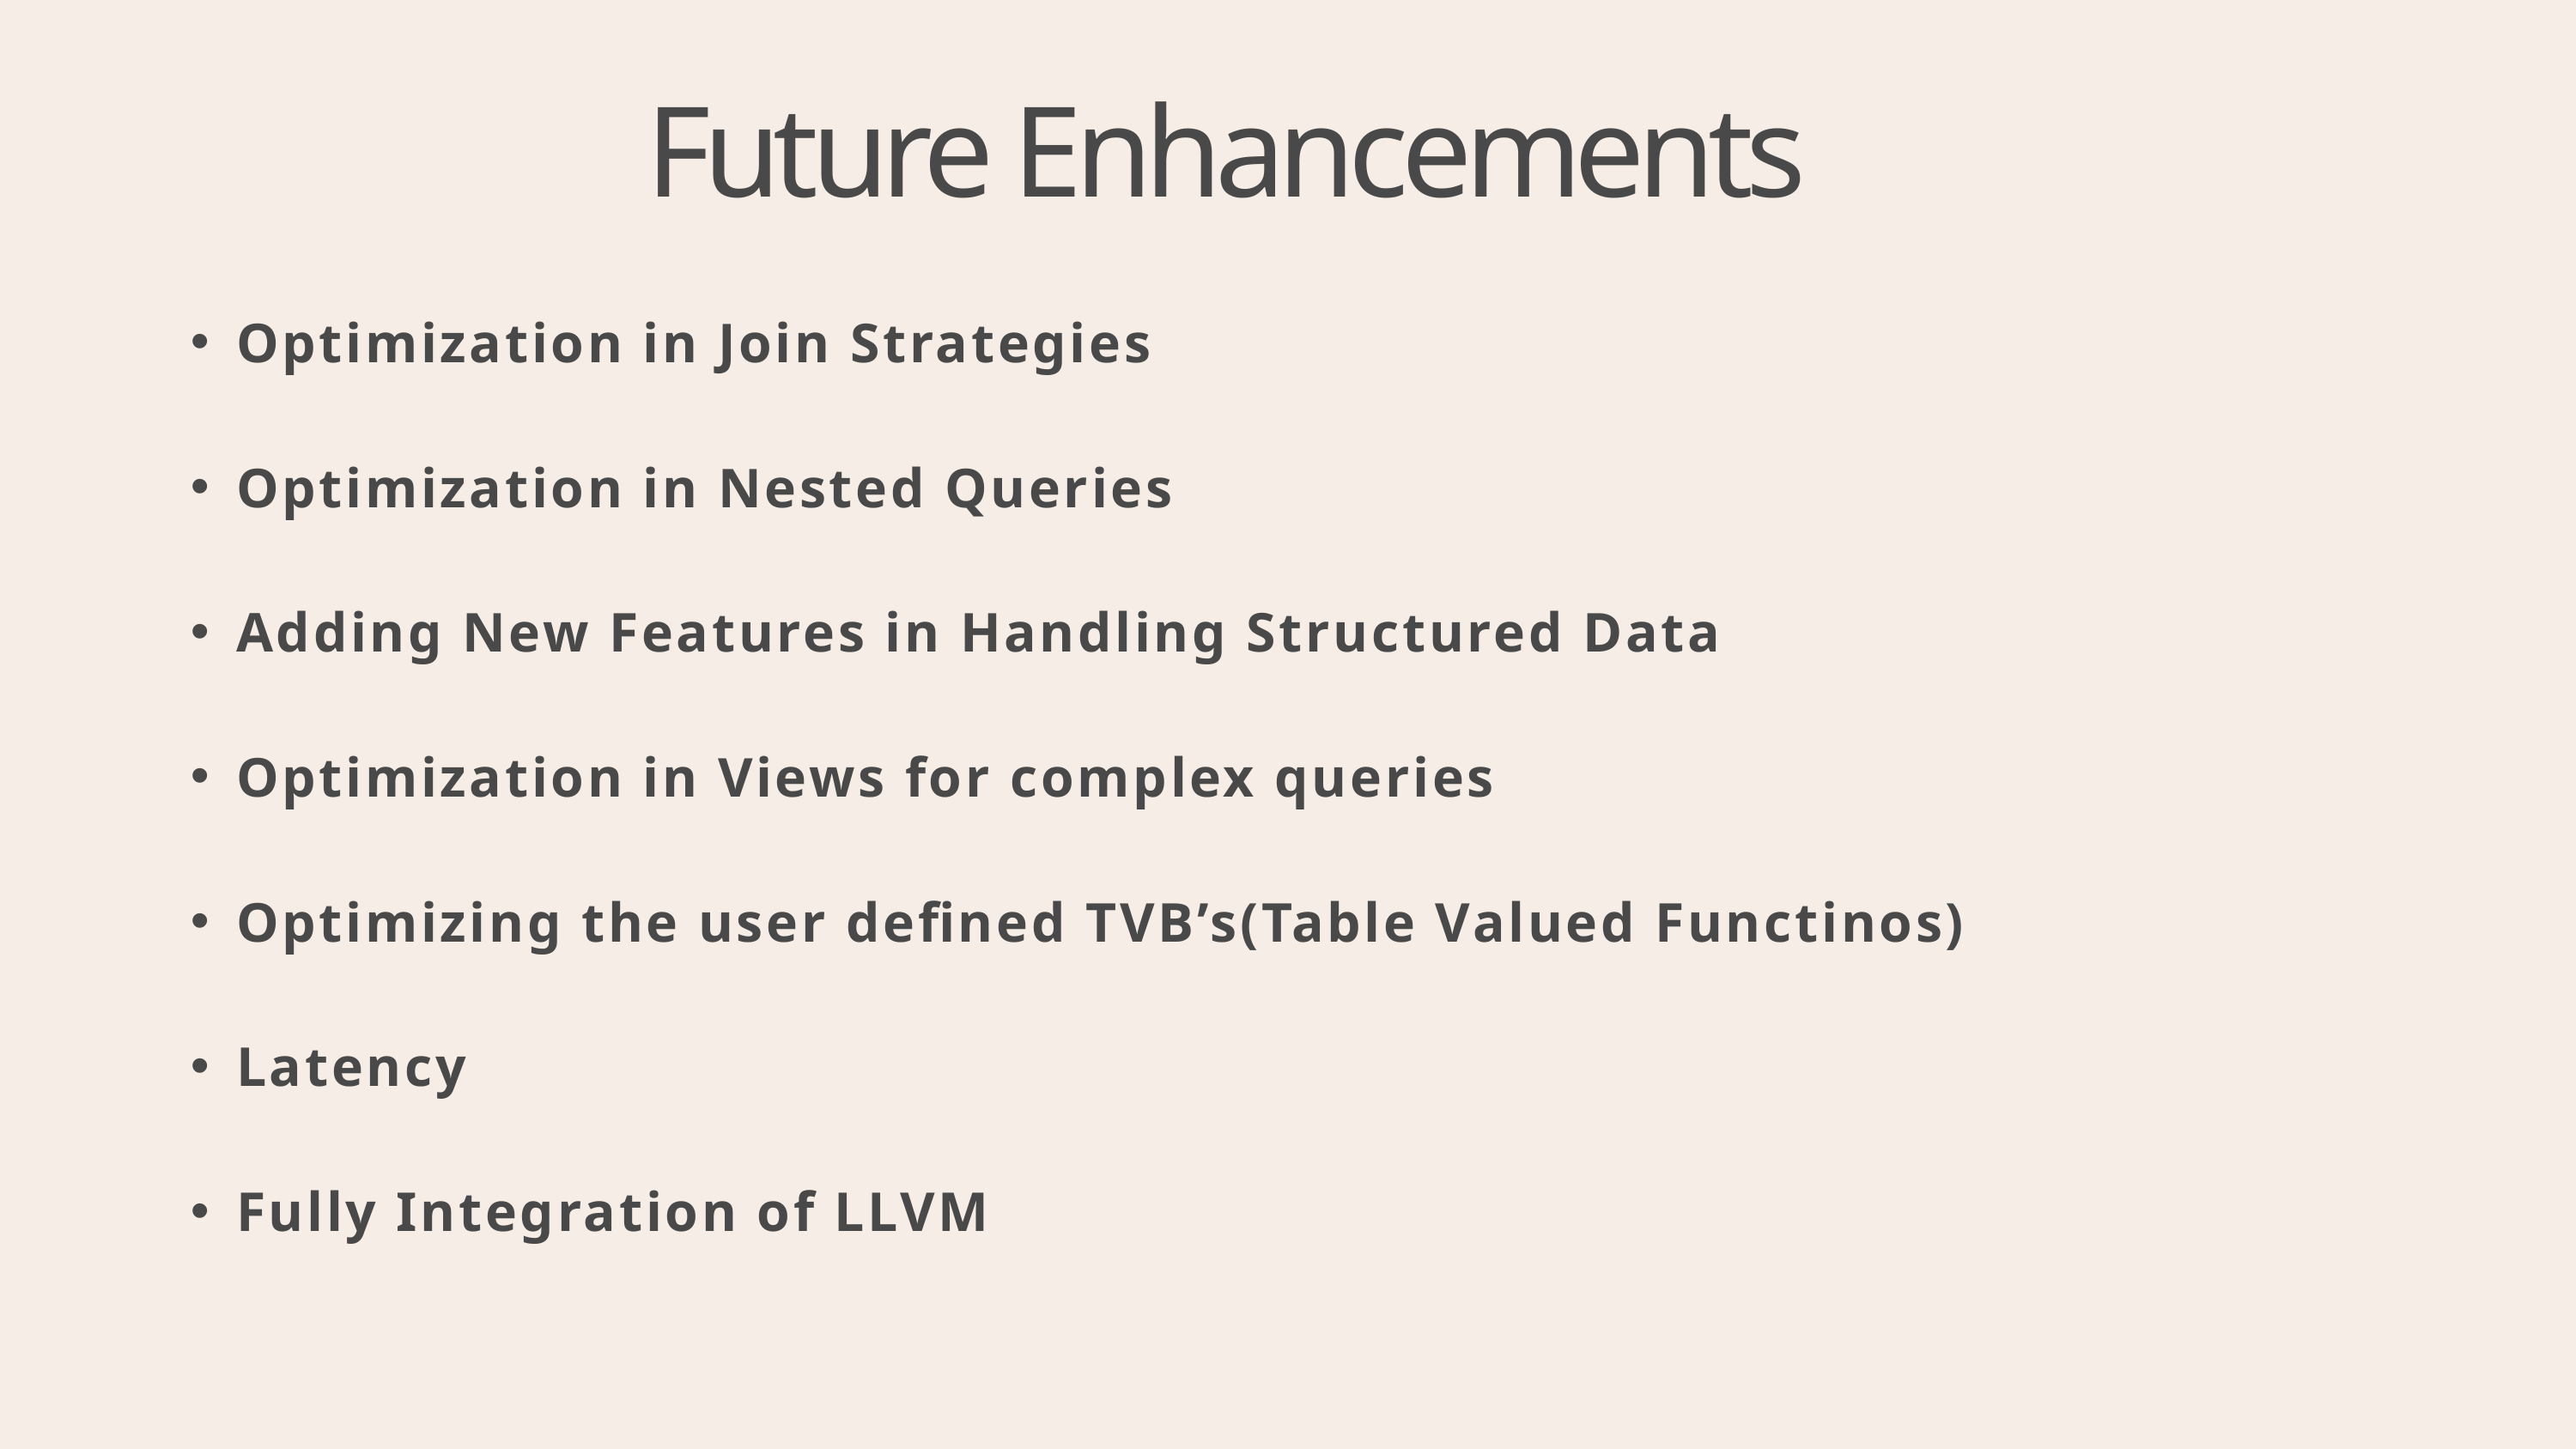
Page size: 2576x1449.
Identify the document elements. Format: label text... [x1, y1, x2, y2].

text_box Optimization in Join Strategies Optimization in Nested Queries Adding New Features in Handling Structured Data Optimization in Views for complex queries Optimizing the user defined TVB’s(Table Valued Functinos) Latency Fully Integration of LLVM [144, 300, 2432, 1242]
text_box Future Enhancements [646, 60, 1930, 222]
